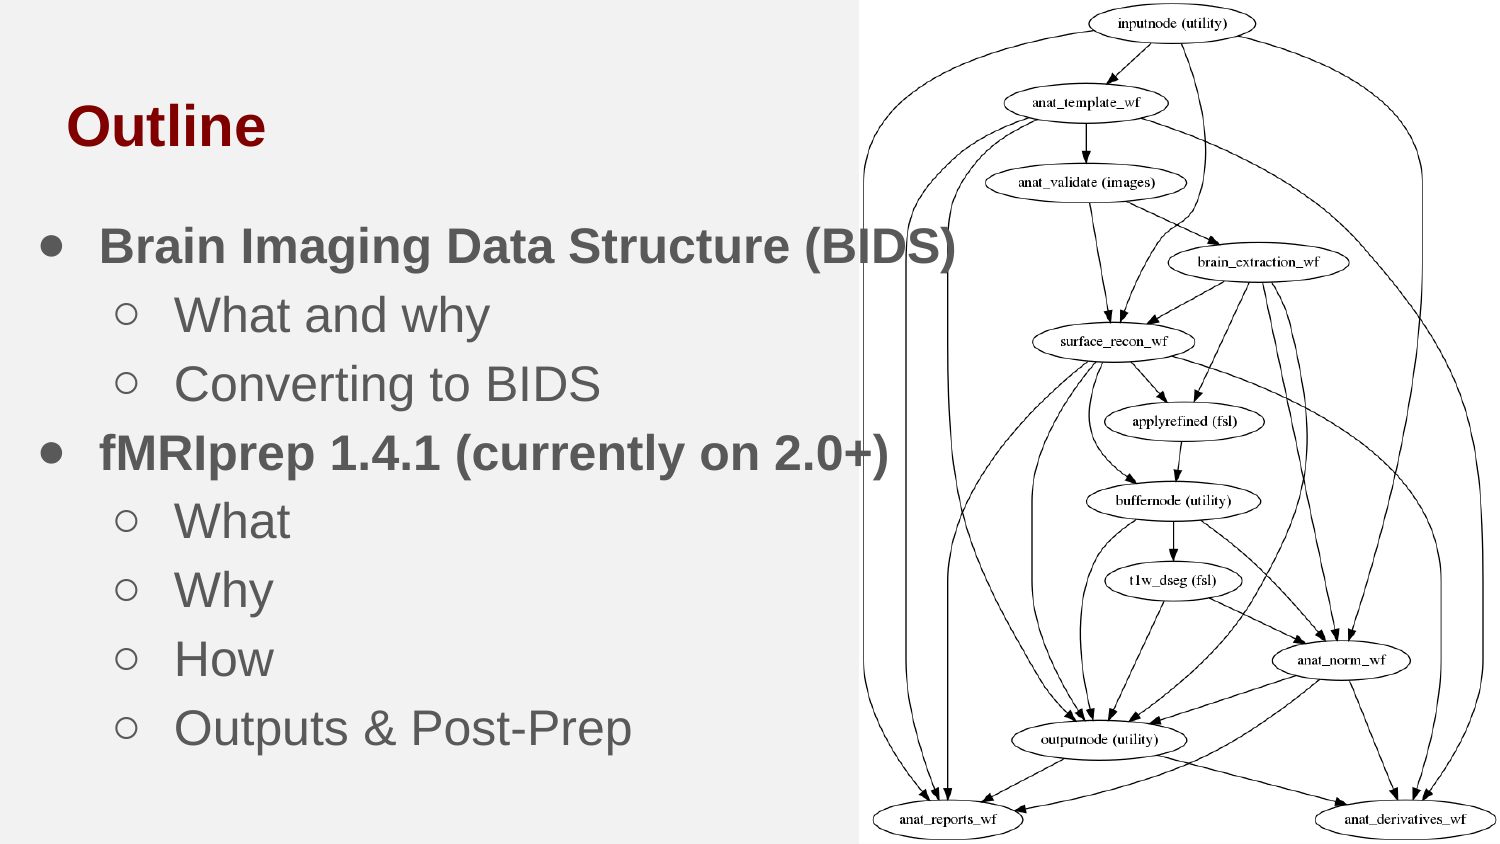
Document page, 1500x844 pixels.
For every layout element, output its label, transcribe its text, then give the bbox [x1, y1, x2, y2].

title Outline [51, 72, 854, 167]
picture [859, 0, 1500, 844]
list Brain Imaging Data Structure (BIDS) What and why Converting to BIDS fMRIprep 1.4.1 (currently on 2.0+) What Why How Outputs & Post-Prep [9, 189, 854, 750]
